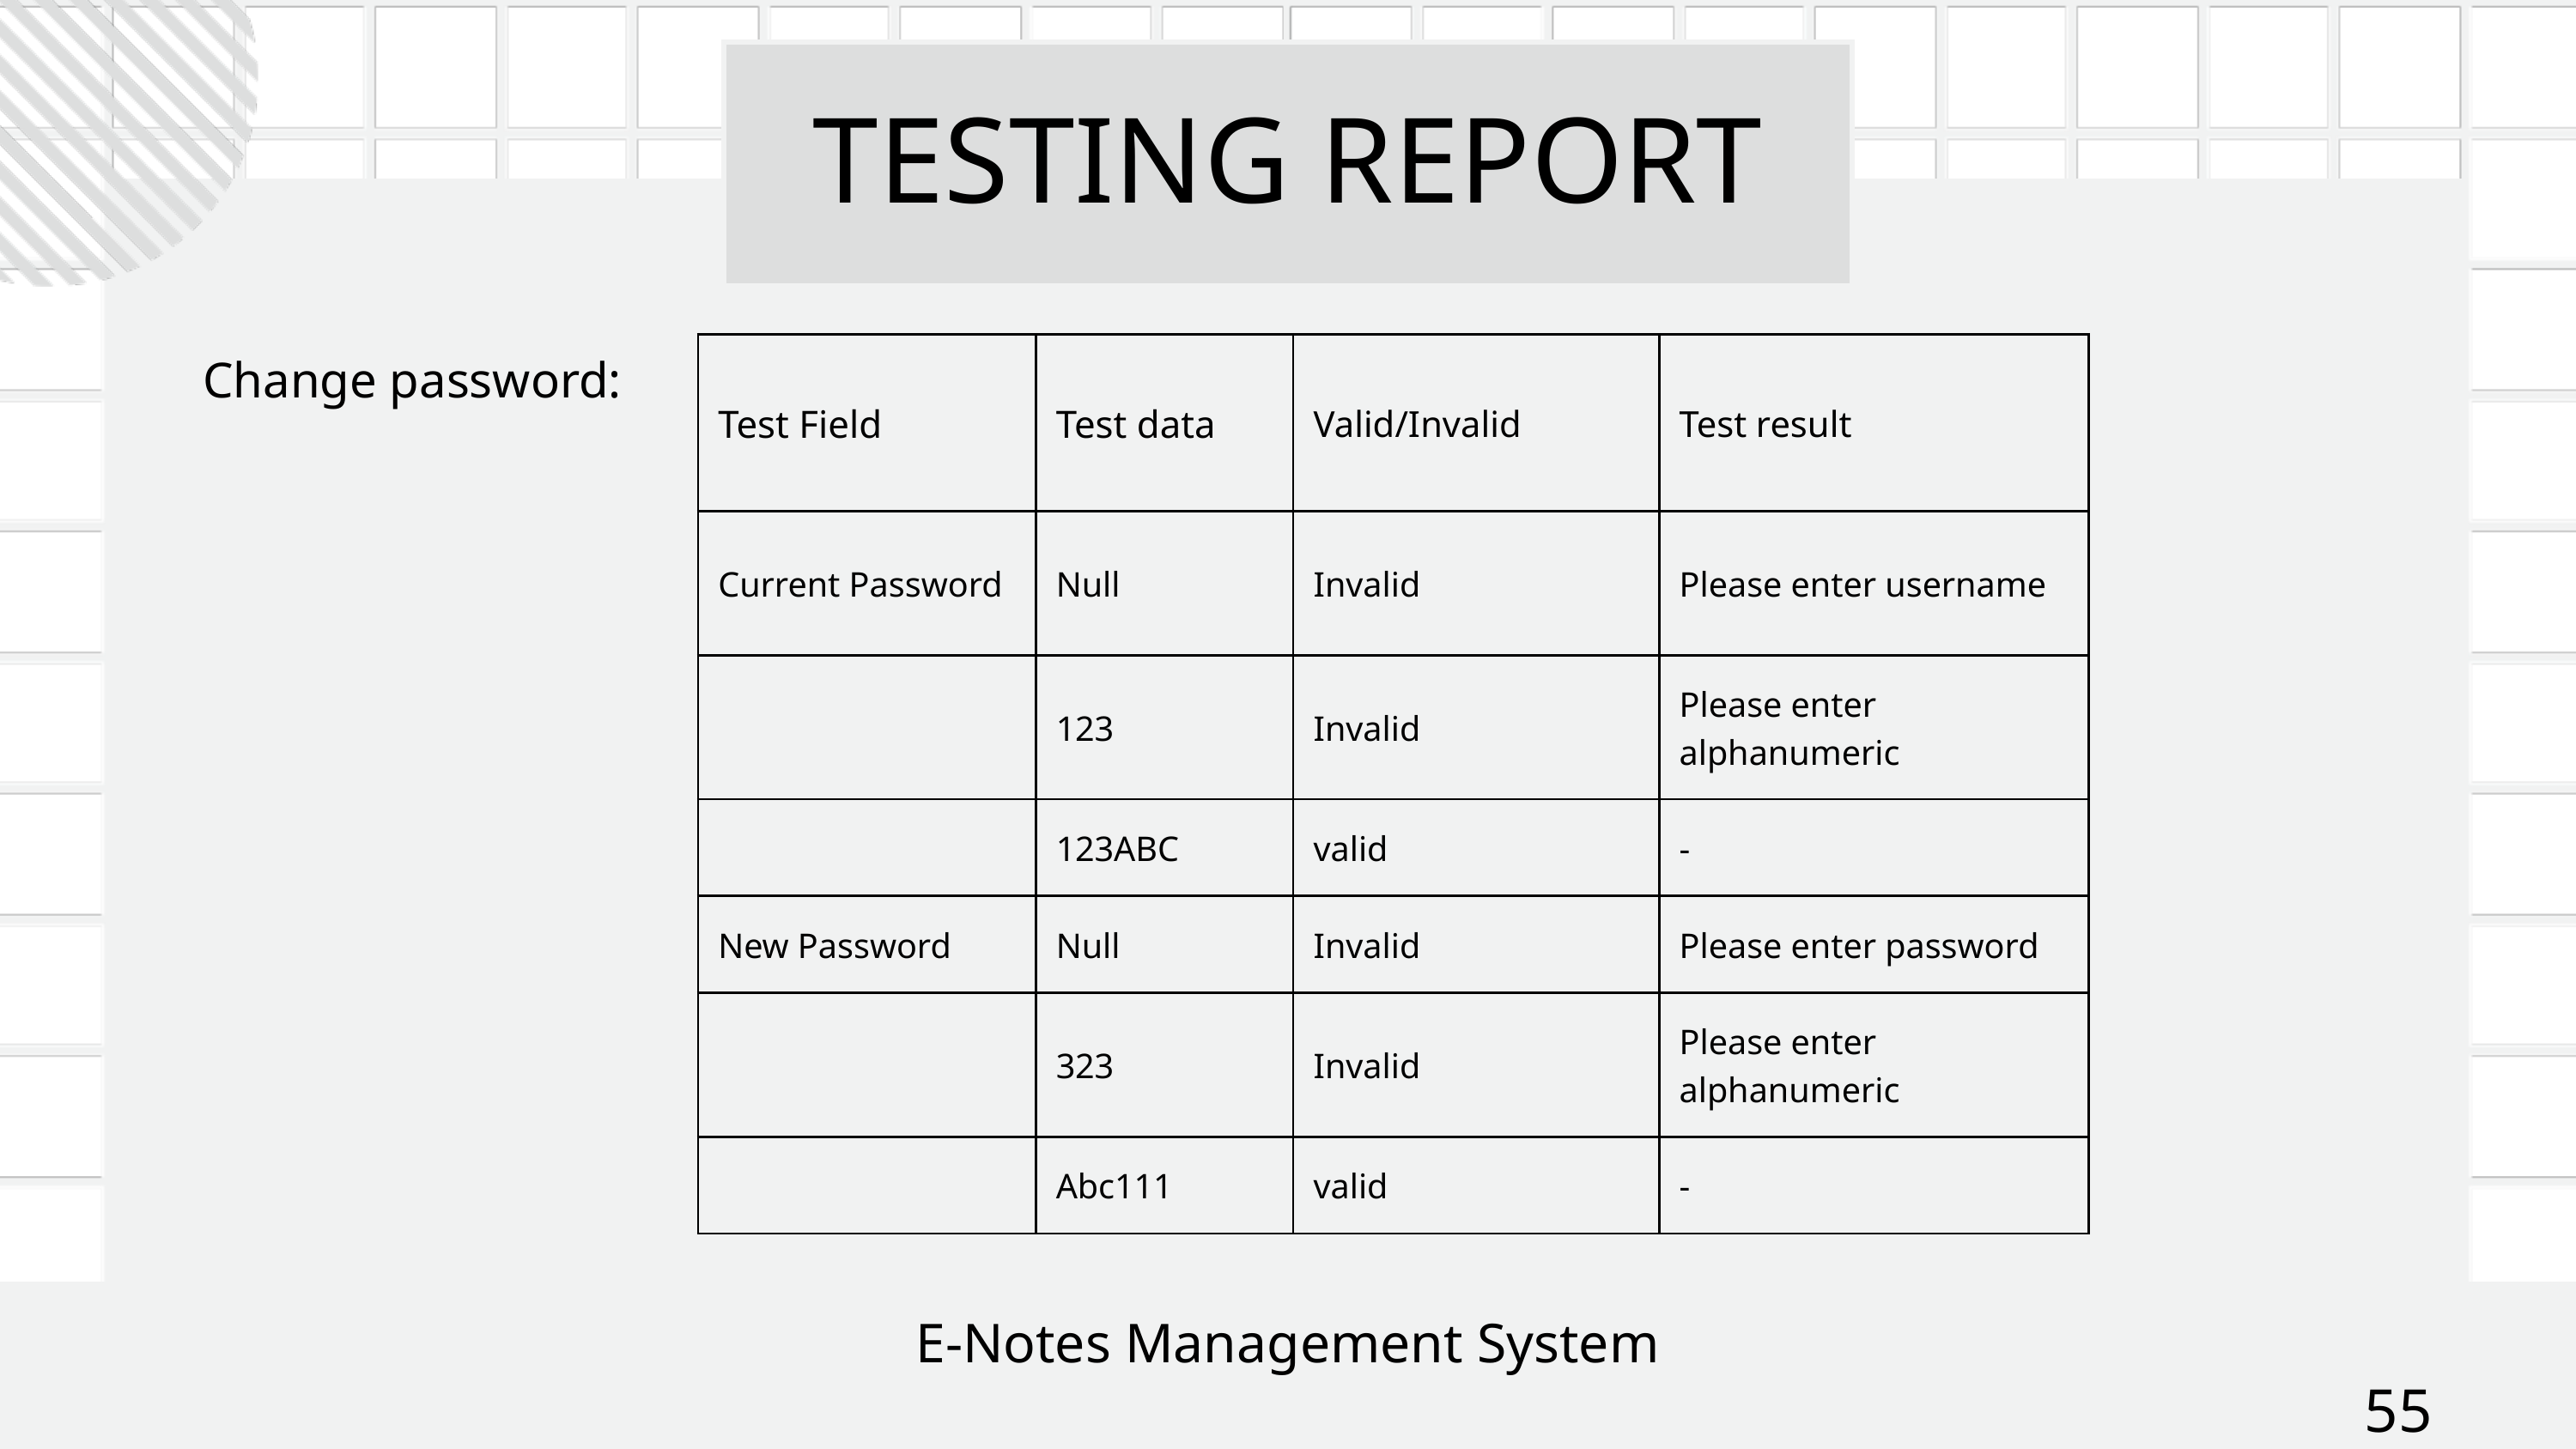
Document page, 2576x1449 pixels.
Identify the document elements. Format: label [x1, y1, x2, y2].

text_box [108, 178, 2468, 1278]
text_box [0, 1282, 2576, 1449]
text_box [0, 0, 2576, 1278]
text_box [723, 41, 1853, 287]
